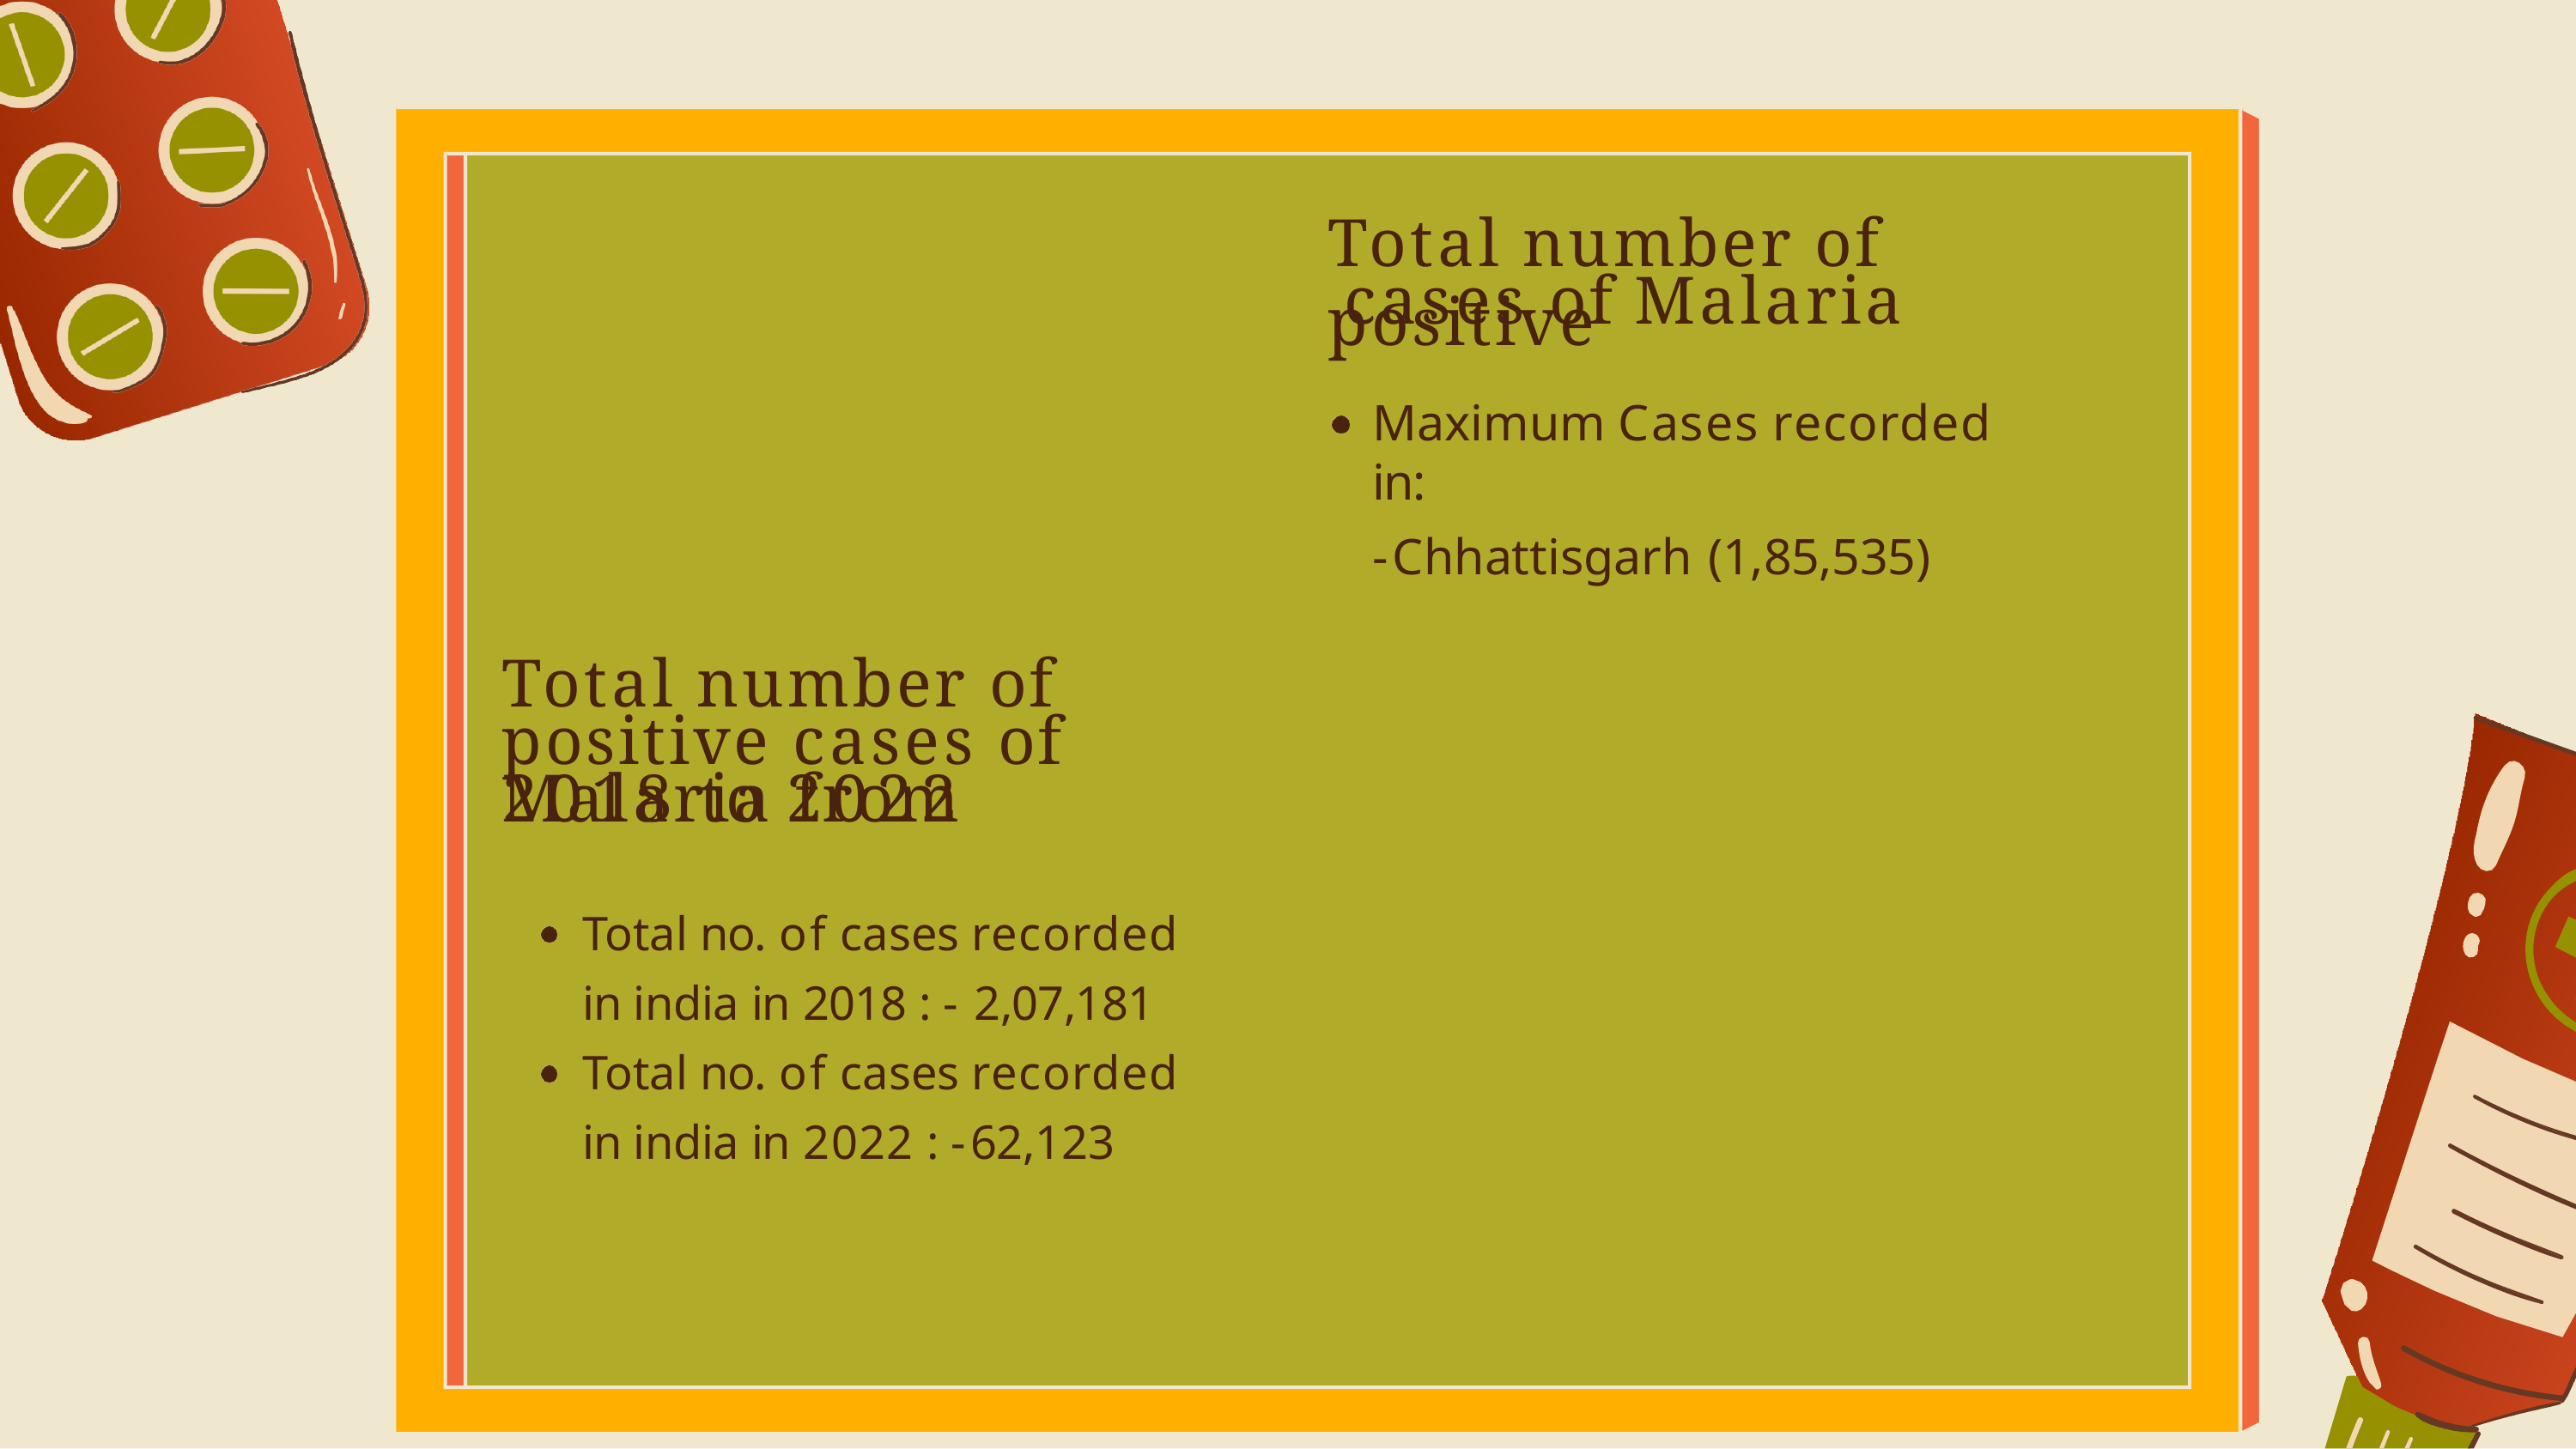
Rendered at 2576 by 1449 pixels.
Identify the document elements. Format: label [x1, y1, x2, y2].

text_box [0, 0, 369, 440]
text_box [0, 0, 2576, 1449]
text_box [2321, 712, 2576, 1449]
picture [540, 1065, 558, 1082]
picture [540, 925, 558, 943]
picture [1332, 415, 1350, 433]
text_box [392, 104, 2263, 1437]
